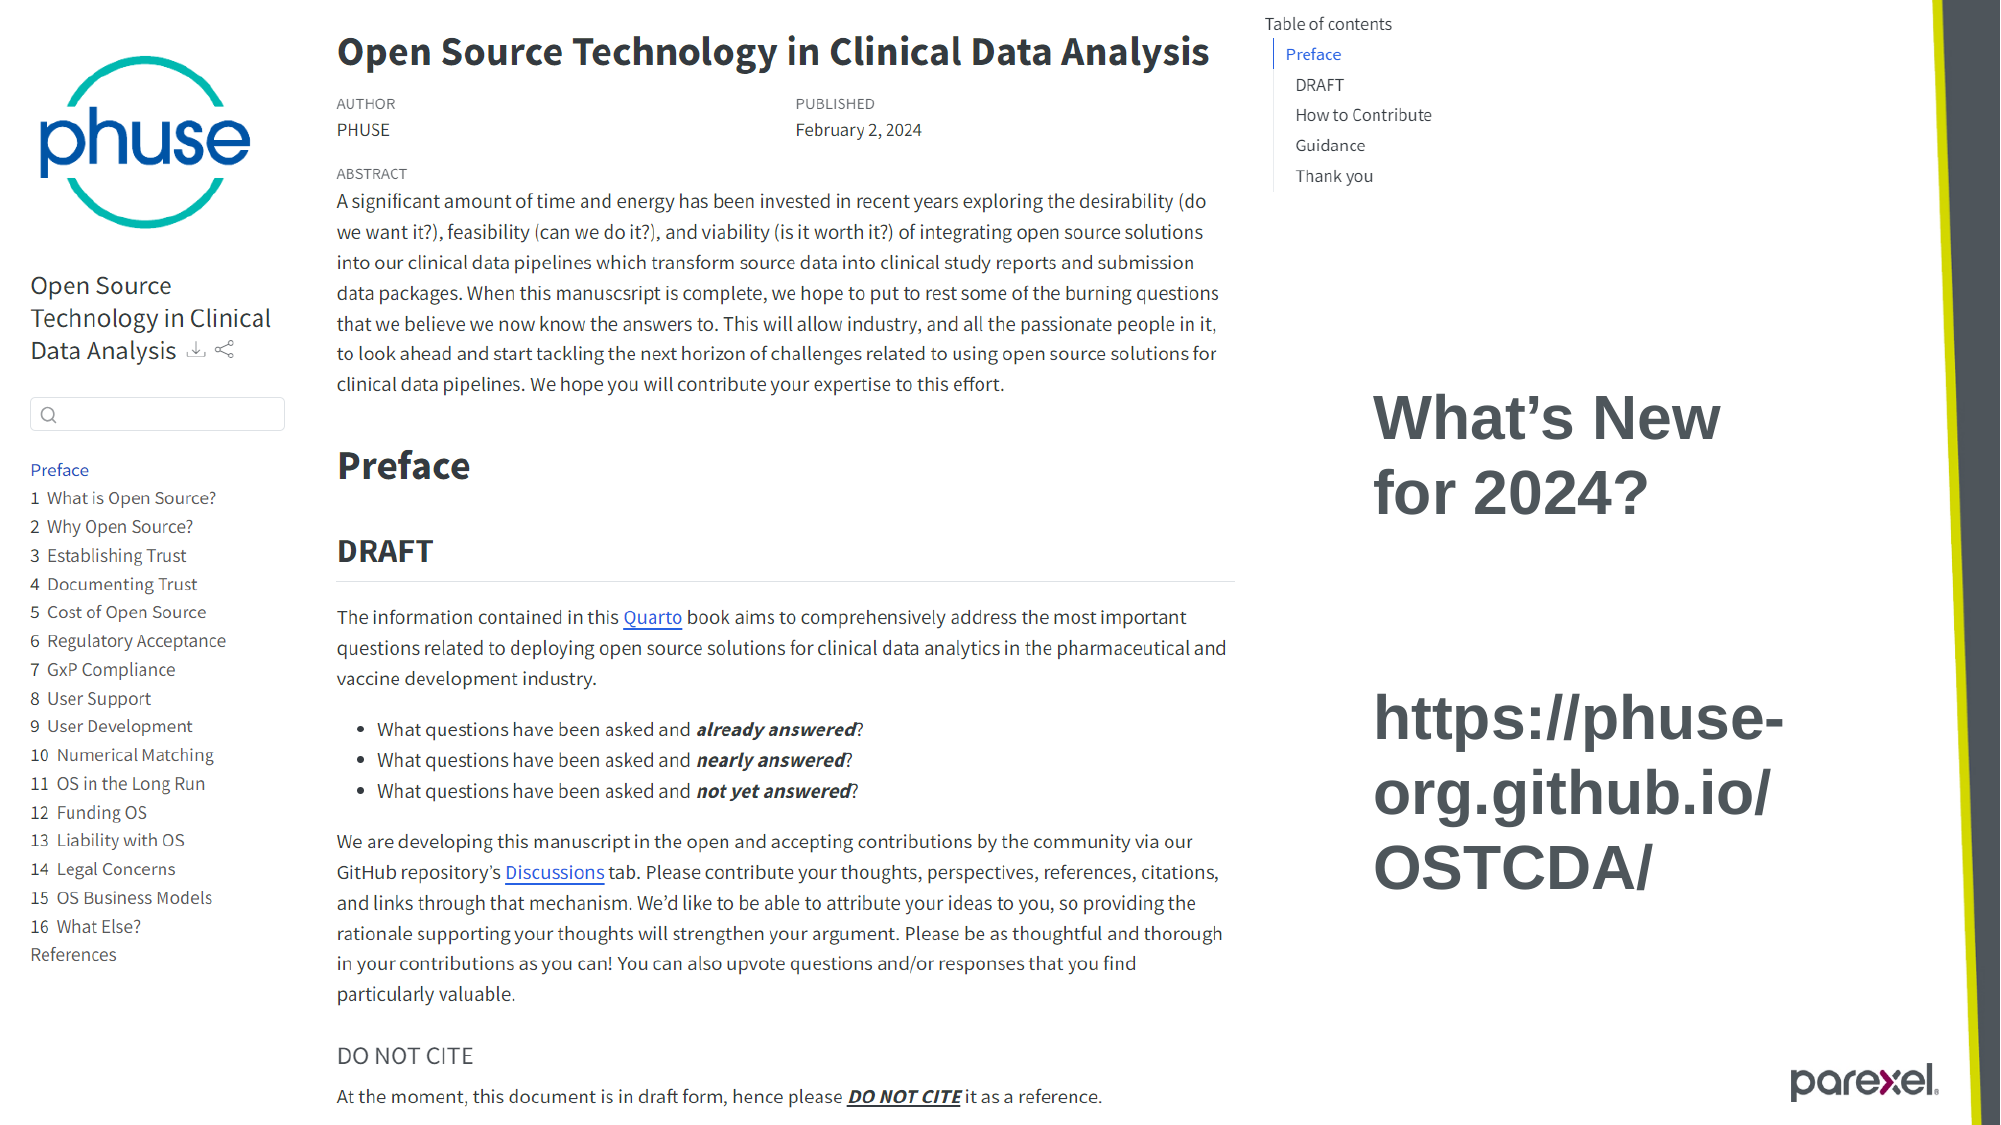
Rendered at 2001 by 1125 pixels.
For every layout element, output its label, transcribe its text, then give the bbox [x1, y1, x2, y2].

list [0, 7, 1541, 1125]
title What’s New for 2024? https://phuse-org.github.io/OSTCDA/ [1541, 287, 1816, 902]
picture [1791, 0, 2000, 1125]
